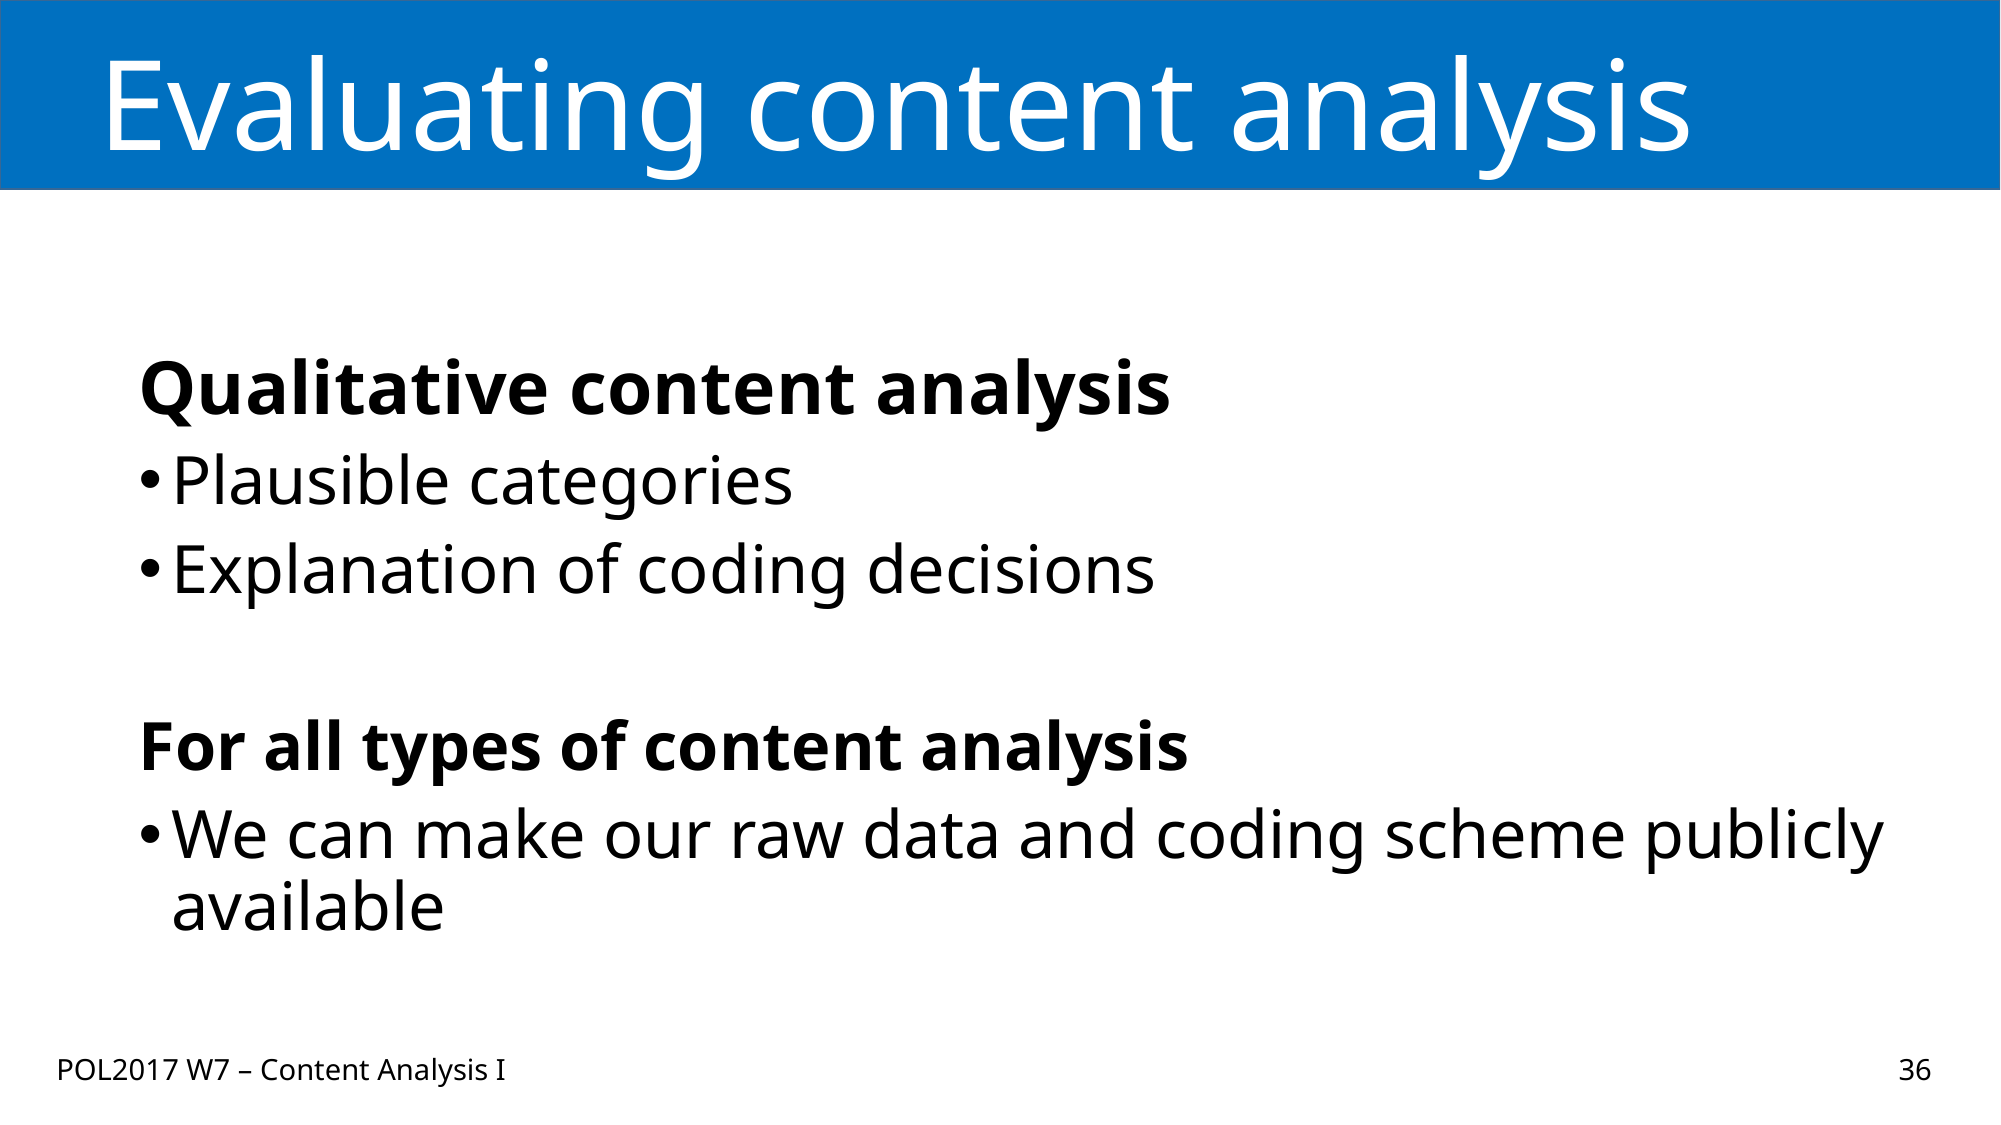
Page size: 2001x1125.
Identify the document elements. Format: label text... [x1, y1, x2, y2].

slide_number 36 [1524, 1043, 1947, 1104]
text_box Qualitative content analysis Plausible categories Explanation of coding decisions For all types of content analysis We can make our raw data and coding scheme publicly available [123, 238, 1908, 953]
footer POL2017 W7 – Content Analysis I [41, 1043, 675, 1104]
title Evaluating content analysis [83, 15, 2000, 205]
